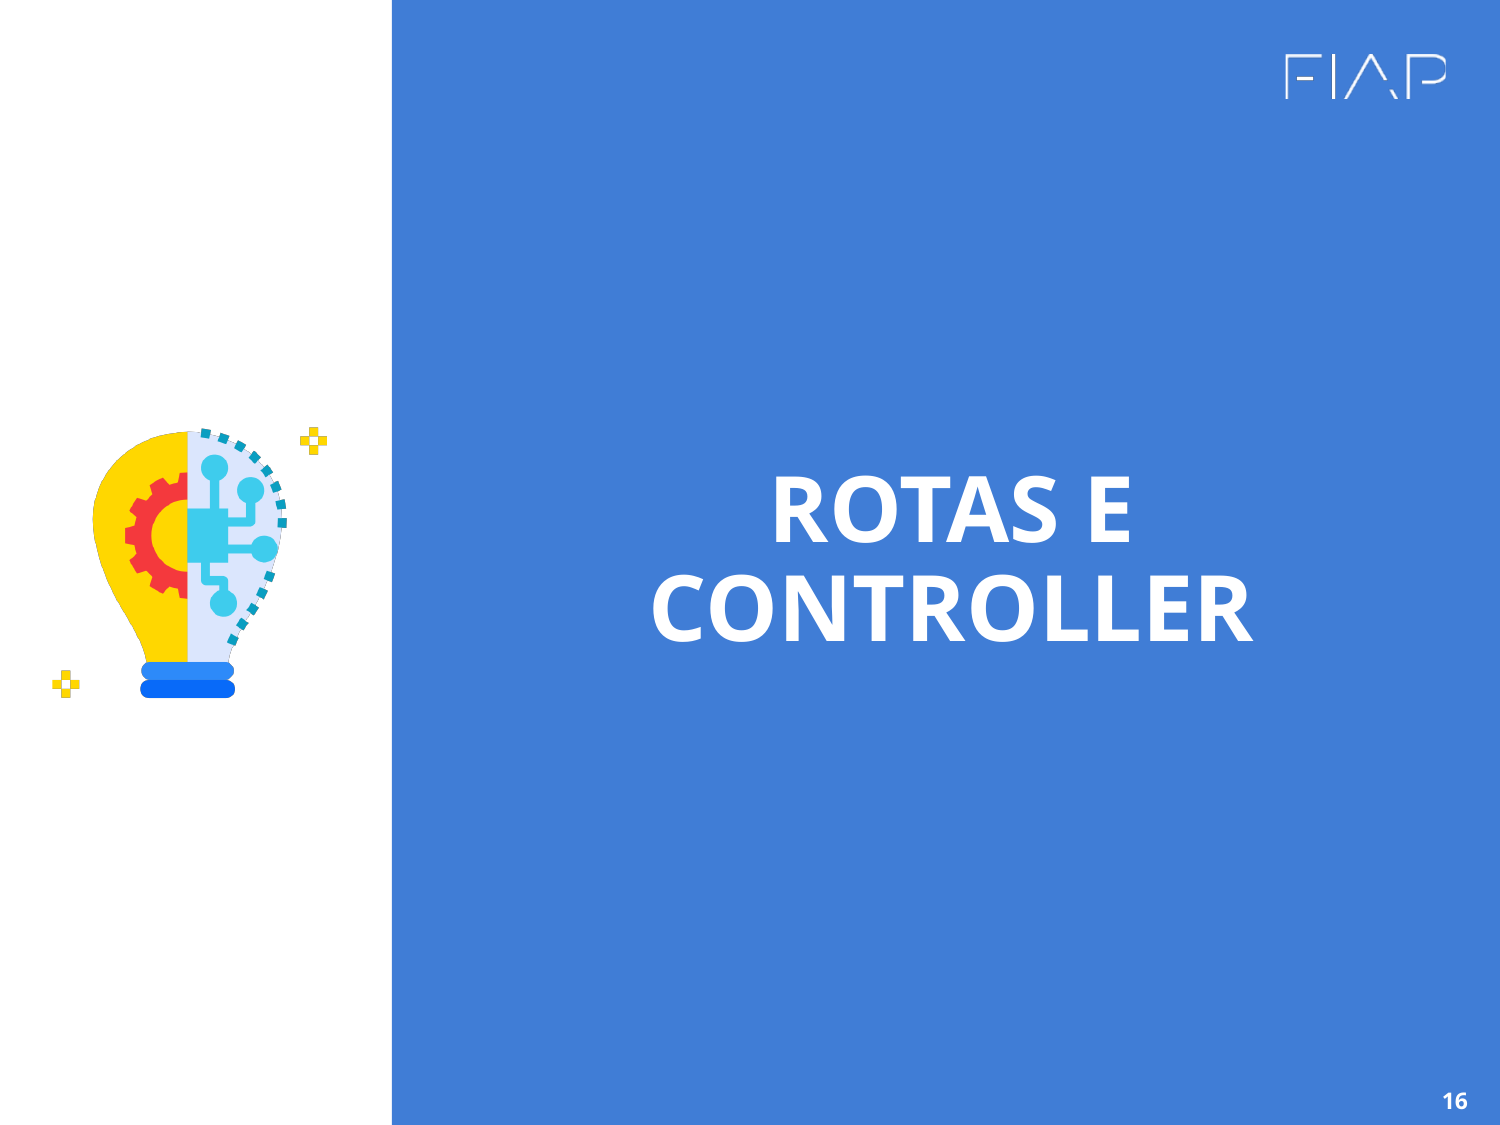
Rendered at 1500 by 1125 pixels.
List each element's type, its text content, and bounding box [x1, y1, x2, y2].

picture [52, 425, 327, 700]
title ROTAS E CONTROLLER [474, 453, 1430, 672]
